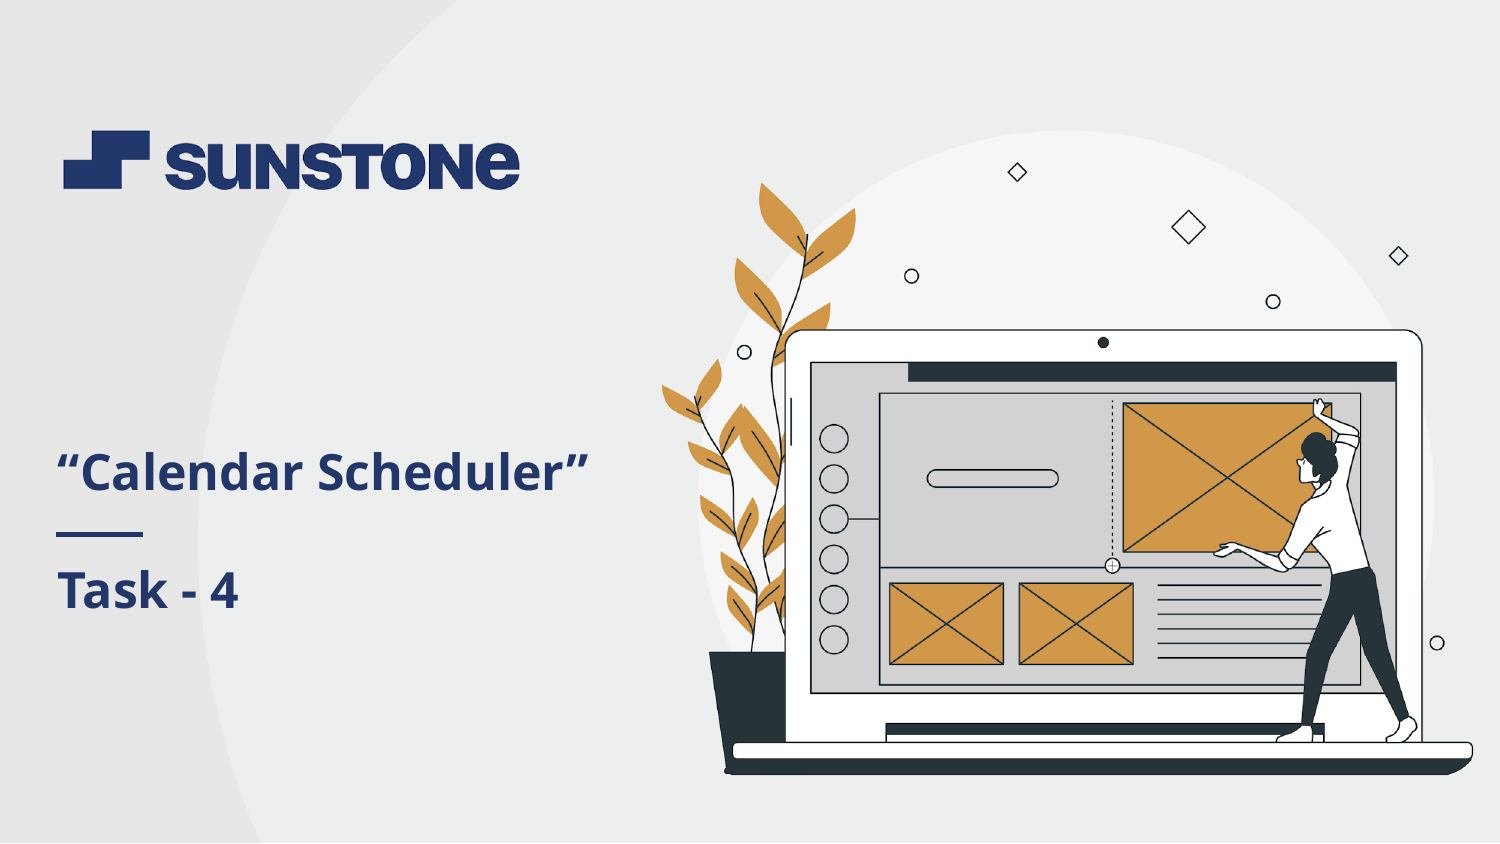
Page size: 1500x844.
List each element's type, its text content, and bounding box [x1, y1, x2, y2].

list Task - 4 [42, 551, 649, 624]
list “Calendar Scheduler” [42, 433, 649, 506]
picture [0, 0, 1500, 843]
